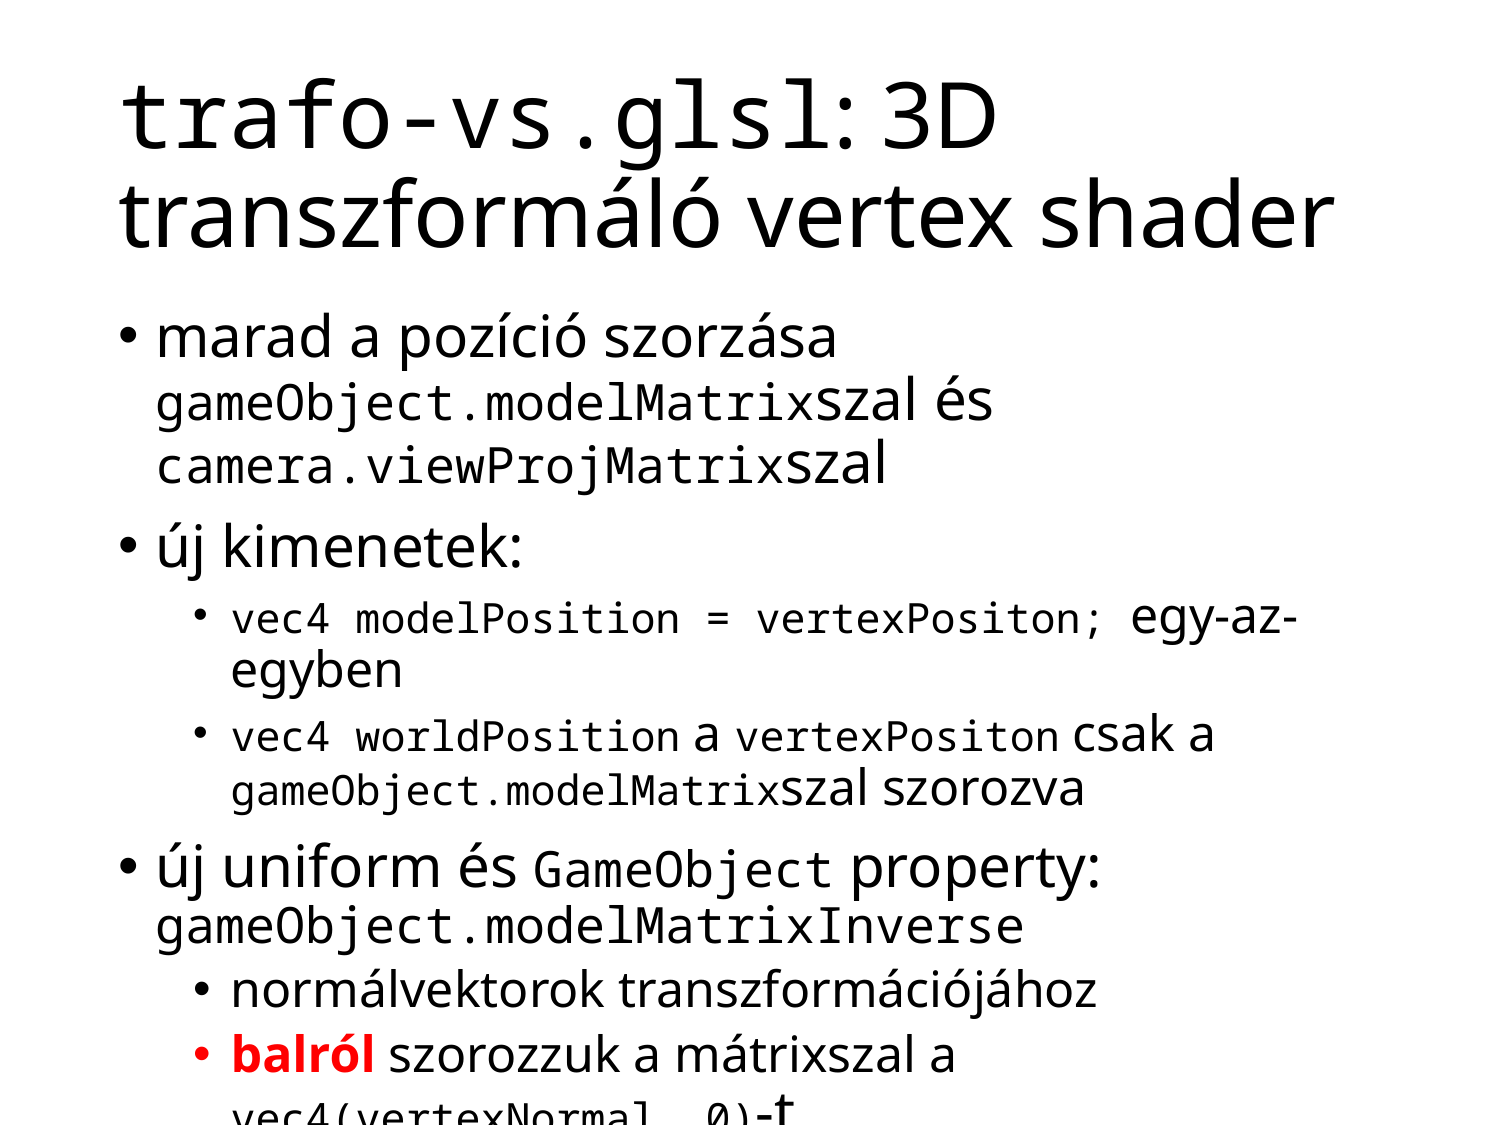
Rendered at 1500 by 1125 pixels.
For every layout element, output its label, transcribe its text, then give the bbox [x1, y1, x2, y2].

title trafo-vs.glsl: 3D transzformáló vertex shader [103, 59, 1397, 278]
list marad a pozíció szorzása gameObject.modelMatrixszal és camera.viewProjMatrixszal új kimenetek: vec4 modelPosition = vertexPositon; egy-az-egyben vec4 worldPosition a vertexPositon csak a gameObject.modelMatrixszal szorozva új uniform és GameObject property: gameObject.modelMatrixInverse normálvektorok transzformációjához balról szorozzuk a mátrixszal a vec4(vertexNormal, 0)-t új kimenet: vec4 worldNormal [103, 299, 1397, 1114]
